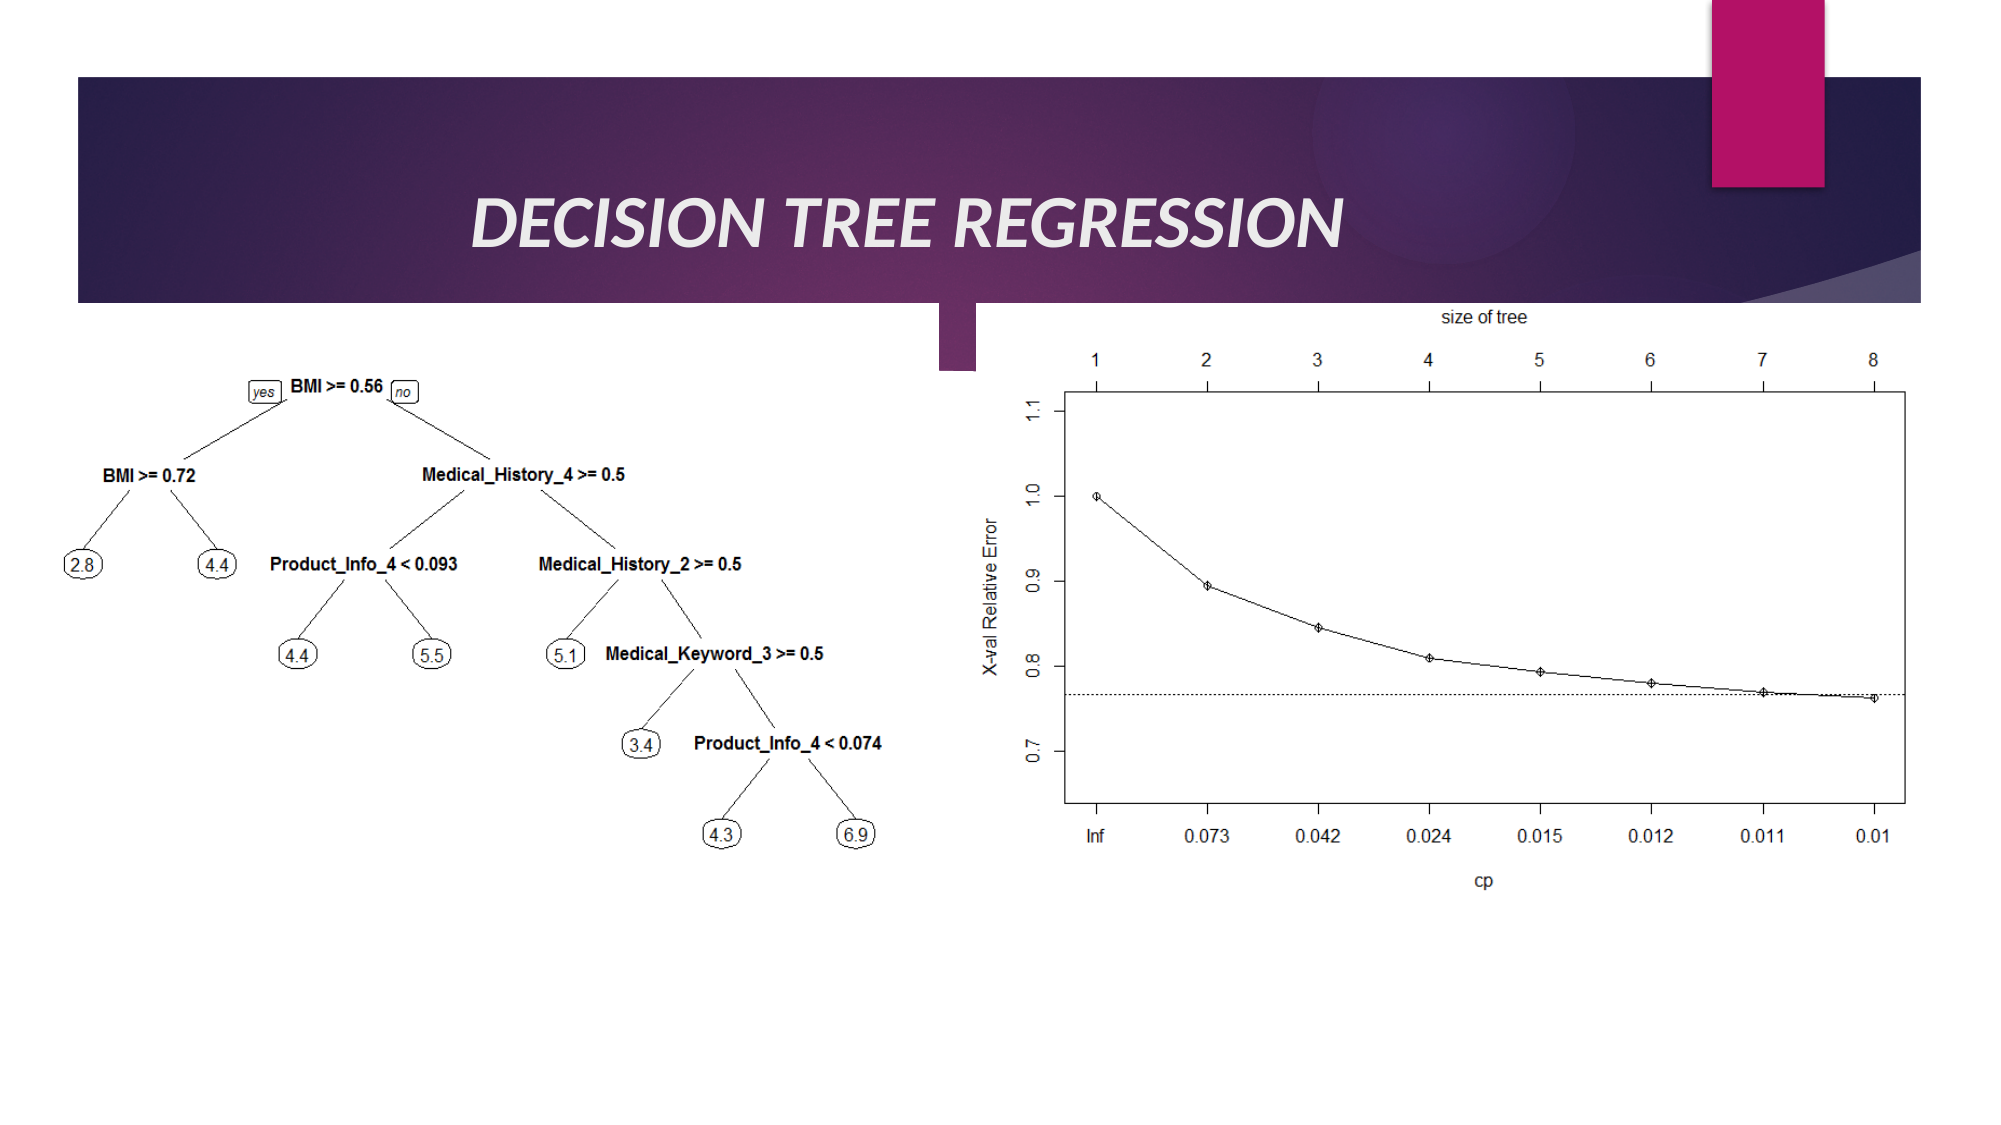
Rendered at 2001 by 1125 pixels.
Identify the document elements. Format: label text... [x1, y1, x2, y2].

picture [975, 303, 1952, 915]
title DECISION TREE REGRESSION [189, 159, 1627, 276]
picture [10, 303, 940, 915]
